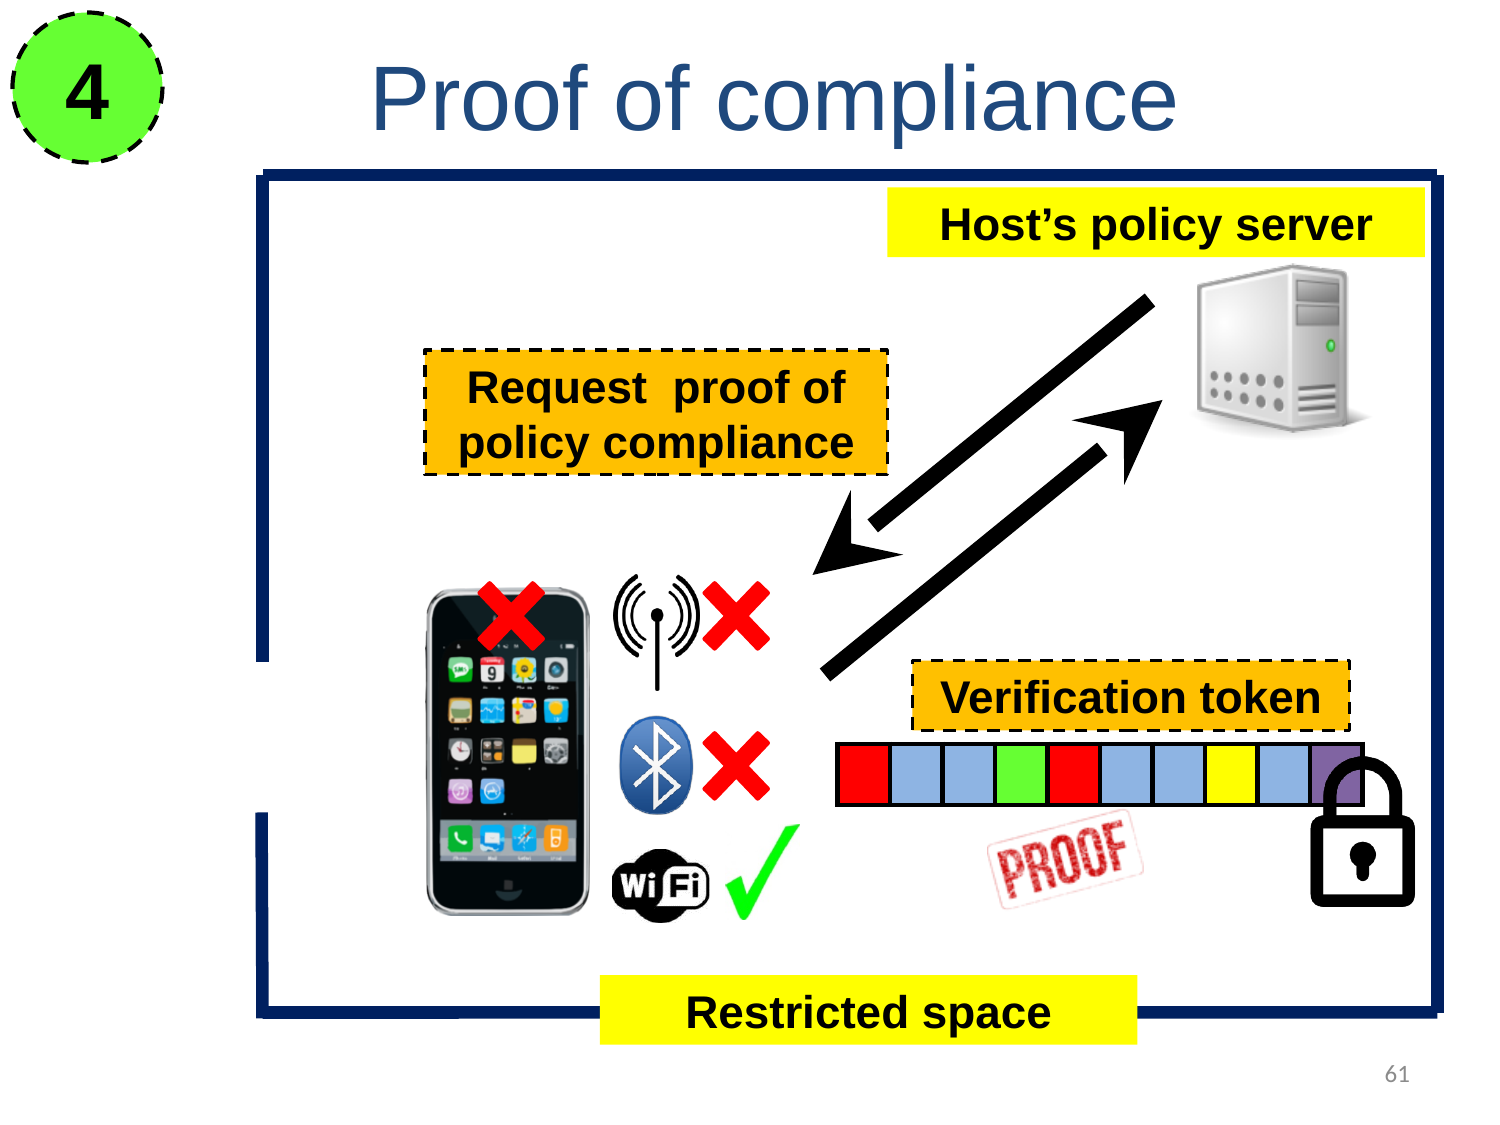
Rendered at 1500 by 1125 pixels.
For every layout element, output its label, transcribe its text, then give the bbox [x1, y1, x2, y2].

text_box [484, 581, 495, 585]
table_header [997, 746, 1045, 779]
text_box Restricted space [599, 1021, 1138, 1045]
table_header [1207, 746, 1255, 803]
picture [612, 849, 710, 923]
table_header [1260, 746, 1308, 803]
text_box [824, 399, 1163, 676]
text_box Verification token [912, 660, 1350, 731]
picture [987, 780, 1144, 938]
text_box [705, 581, 770, 651]
table_header [840, 746, 888, 803]
picture [424, 587, 590, 916]
slide_number 61 [1074, 1042, 1425, 1103]
picture [724, 824, 801, 920]
table_header [1050, 746, 1098, 779]
table_header [1102, 746, 1150, 803]
picture [1287, 755, 1438, 907]
table_header [1312, 746, 1360, 754]
text_box [528, 581, 538, 585]
text_box 4 [10, 10, 165, 165]
picture [1186, 249, 1376, 440]
title Proof of compliance [99, 0, 1450, 188]
text_box [715, 731, 770, 801]
picture [599, 704, 712, 826]
table_header [1155, 746, 1203, 803]
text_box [812, 299, 1151, 576]
table_header [945, 746, 993, 803]
text_box Request proof of policy compliance [424, 349, 807, 475]
picture [612, 574, 701, 692]
table_header [892, 746, 940, 803]
text_box Restricted space [599, 975, 1138, 1011]
text_box Host’s policy server [887, 187, 1425, 258]
